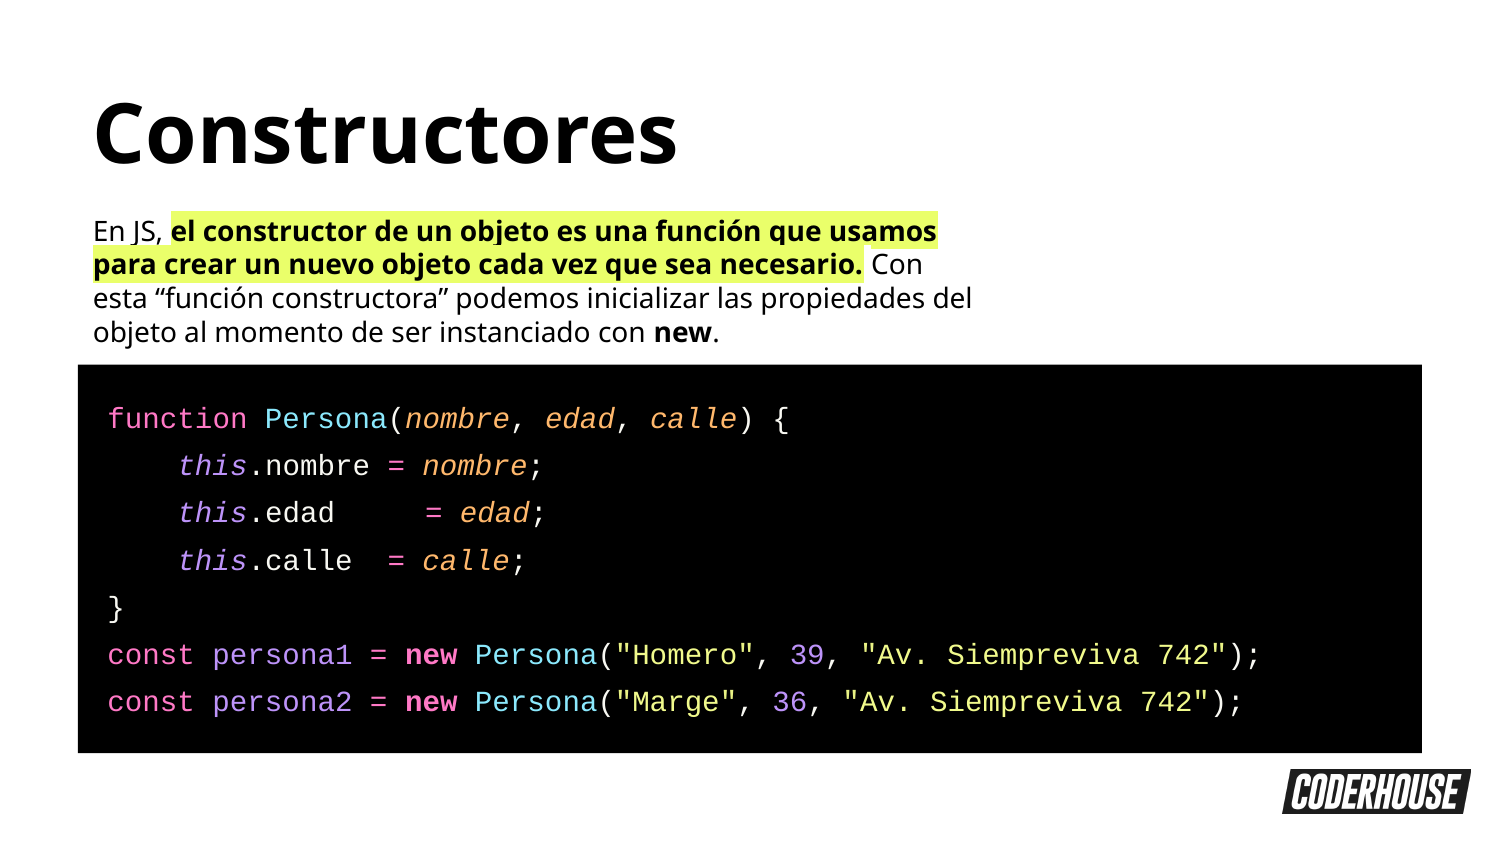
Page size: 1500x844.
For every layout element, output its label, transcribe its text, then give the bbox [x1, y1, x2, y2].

text_box function Persona(nombre, edad, calle) { this.nombre = nombre; this.edad = edad; this.calle = calle; } const persona1 = new Persona("Homero", 39, "Av. Siempreviva 742"); const persona2 = new Persona("Marge", 36, "Av. Siempreviva 742"); [77, 364, 1422, 754]
picture [1281, 769, 1471, 814]
text_box Constructores [77, 76, 1422, 197]
text_box En JS, el constructor de un objeto es una función que usamos para crear un nuevo objeto cada vez que sea necesario. Con esta “función constructora” podemos inicializar las propiedades del objeto al momento de ser instanciado con new. [77, 197, 1422, 363]
